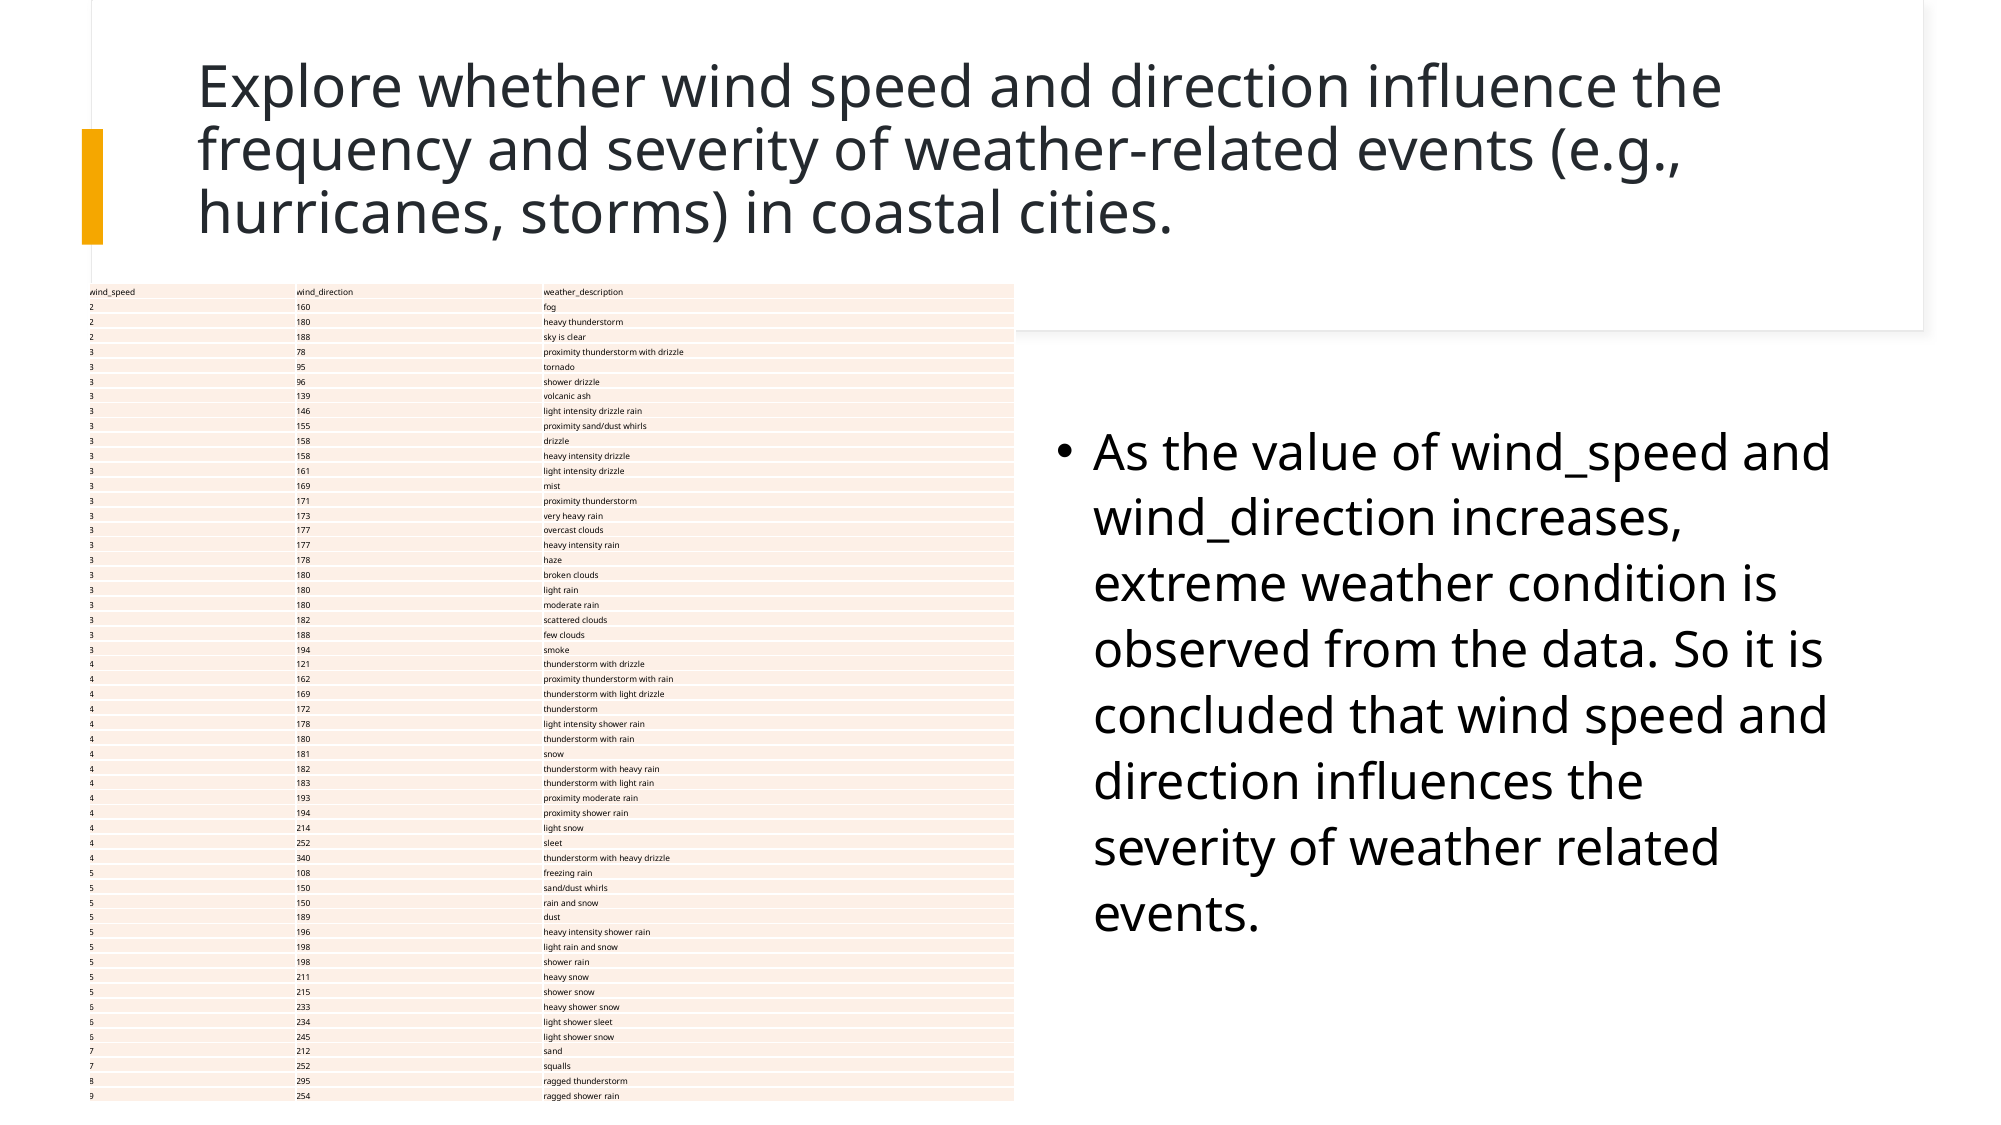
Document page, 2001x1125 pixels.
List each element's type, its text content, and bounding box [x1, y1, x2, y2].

table_cell 3 [90, 627, 295, 640]
table_cell sleet [544, 835, 1014, 848]
table_cell 178 [297, 552, 542, 565]
table_cell 6 [90, 1029, 295, 1042]
table_cell moderate rain [544, 597, 1014, 610]
table_cell 3 [90, 597, 295, 610]
table_cell 180 [297, 314, 542, 327]
table_cell snow [544, 746, 1014, 759]
table_cell smoke [544, 642, 1014, 655]
table_cell heavy thunderstorm [544, 314, 1014, 327]
table_cell 155 [297, 418, 542, 431]
table_cell scattered clouds [544, 612, 1014, 625]
table_cell squalls [544, 1058, 1014, 1071]
table_cell 3 [90, 374, 295, 387]
table_cell 3 [90, 493, 295, 506]
table_cell tornado [544, 359, 1014, 372]
table_cell light snow [544, 820, 1014, 833]
table_cell 245 [297, 1029, 542, 1042]
table_cell 4 [90, 671, 295, 684]
table_cell 181 [297, 746, 542, 759]
table_cell 4 [90, 776, 295, 789]
table_cell 180 [297, 597, 542, 610]
table_cell 9 [90, 1088, 295, 1101]
table_cell 198 [297, 939, 542, 952]
table_cell 177 [297, 523, 542, 536]
table_cell shower drizzle [544, 374, 1014, 387]
table_cell 108 [297, 865, 542, 878]
table_cell 4 [90, 761, 295, 774]
table_header wind_direction [297, 284, 542, 298]
table_cell 212 [297, 1043, 542, 1056]
table_cell 5 [90, 924, 295, 937]
table_cell heavy shower snow [544, 999, 1014, 1012]
table_cell heavy snow [544, 969, 1014, 982]
table_cell fog [544, 299, 1014, 312]
table_cell thunderstorm with rain [544, 731, 1014, 744]
table_cell 4 [90, 746, 295, 759]
table_cell 3 [90, 508, 295, 521]
table_cell 173 [297, 508, 542, 521]
table_header wind_speed [90, 284, 295, 298]
table_cell 160 [297, 299, 542, 312]
table_cell thunderstorm with light drizzle [544, 686, 1014, 699]
table_cell 214 [297, 820, 542, 833]
table_cell 171 [297, 493, 542, 506]
table_cell 2 [90, 299, 295, 312]
table_cell 3 [90, 448, 295, 461]
table_cell 5 [90, 984, 295, 997]
table_cell rain and snow [544, 895, 1014, 908]
table_cell 146 [297, 403, 542, 417]
table_cell proximity sand/dust whirls [544, 418, 1014, 431]
table_cell mist [544, 478, 1014, 491]
table_header weather_description [544, 284, 1014, 298]
table_cell 180 [297, 567, 542, 580]
table_cell 6 [90, 1014, 295, 1027]
table_cell 5 [90, 909, 295, 923]
table_cell thunderstorm with heavy drizzle [544, 850, 1014, 863]
table_cell very heavy rain [544, 508, 1014, 521]
table_cell 3 [90, 344, 295, 357]
table_cell 180 [297, 582, 542, 595]
table_cell 233 [297, 999, 542, 1012]
table_cell 193 [297, 790, 542, 804]
list As the value of wind_speed and wind_direction increases, extreme weather condition is observed from the data. So it is concluded that wind speed and direction influences the severity of weather related events. [1041, 406, 1851, 1013]
table_cell light intensity drizzle [544, 463, 1014, 476]
table_cell 169 [297, 478, 542, 491]
table_cell 252 [297, 1058, 542, 1071]
table_cell freezing rain [544, 865, 1014, 878]
table_cell 2 [90, 329, 295, 342]
table_cell 194 [297, 805, 542, 818]
table_cell 194 [297, 642, 542, 655]
table_cell 3 [90, 582, 295, 595]
table_cell 3 [90, 433, 295, 446]
table_cell 177 [297, 537, 542, 551]
table_cell 139 [297, 389, 542, 402]
table_cell dust [544, 909, 1014, 923]
table_cell 211 [297, 969, 542, 982]
table_cell overcast clouds [544, 523, 1014, 536]
table_cell 178 [297, 716, 542, 729]
table_cell 5 [90, 865, 295, 878]
table_cell 150 [297, 895, 542, 908]
table_cell heavy intensity drizzle [544, 448, 1014, 461]
table_cell volcanic ash [544, 389, 1014, 402]
table_cell 158 [297, 448, 542, 461]
table_cell 3 [90, 537, 295, 551]
table_cell 3 [90, 389, 295, 402]
table_cell 4 [90, 790, 295, 804]
table_cell 5 [90, 939, 295, 952]
table_cell ragged thunderstorm [544, 1073, 1014, 1086]
table_cell 3 [90, 418, 295, 431]
table_cell 121 [297, 656, 542, 670]
table_cell light shower sleet [544, 1014, 1014, 1027]
table_cell 3 [90, 642, 295, 655]
table_cell 172 [297, 701, 542, 714]
table_cell 4 [90, 656, 295, 670]
table_cell proximity thunderstorm [544, 493, 1014, 506]
table_cell 5 [90, 954, 295, 967]
table_cell sand [544, 1043, 1014, 1056]
table_cell 254 [297, 1088, 542, 1101]
table_cell 3 [90, 523, 295, 536]
table_cell sky is clear [544, 329, 1014, 342]
table_cell sand/dust whirls [544, 880, 1014, 893]
table_cell light rain and snow [544, 939, 1014, 952]
table_cell 4 [90, 850, 295, 863]
table_cell 96 [297, 374, 542, 387]
table_cell light shower snow [544, 1029, 1014, 1042]
table_cell broken clouds [544, 567, 1014, 580]
table_cell few clouds [544, 627, 1014, 640]
table_cell 4 [90, 716, 295, 729]
table_cell 2 [90, 314, 295, 327]
table_cell thunderstorm [544, 701, 1014, 714]
table_cell proximity moderate rain [544, 790, 1014, 804]
table_cell light intensity shower rain [544, 716, 1014, 729]
table_cell 5 [90, 880, 295, 893]
table_cell 3 [90, 567, 295, 580]
table_cell 158 [297, 433, 542, 446]
table_cell 3 [90, 359, 295, 372]
table_cell 7 [90, 1043, 295, 1056]
table_cell 252 [297, 835, 542, 848]
table_cell 295 [297, 1073, 542, 1086]
table_cell 4 [90, 701, 295, 714]
table_cell 169 [297, 686, 542, 699]
table_cell 78 [297, 344, 542, 357]
table_cell light rain [544, 582, 1014, 595]
table_cell 3 [90, 478, 295, 491]
table_cell thunderstorm with drizzle [544, 656, 1014, 670]
table_cell 215 [297, 984, 542, 997]
table_cell 4 [90, 835, 295, 848]
table_cell 6 [90, 999, 295, 1012]
table_cell 3 [90, 463, 295, 476]
table_cell light intensity drizzle rain [544, 403, 1014, 417]
table_cell 182 [297, 612, 542, 625]
table_cell 95 [297, 359, 542, 372]
table_cell 189 [297, 909, 542, 923]
table_cell 198 [297, 954, 542, 967]
title Explore whether wind speed and direction influence the frequency and severity of weather-related events (e.g., hurricanes, storms) in coastal cities. [183, 90, 1851, 284]
table_cell 8 [90, 1073, 295, 1086]
table_cell thunderstorm with heavy rain [544, 761, 1014, 774]
table_cell 188 [297, 329, 542, 342]
table_cell 150 [297, 880, 542, 893]
table_cell heavy intensity rain [544, 537, 1014, 551]
table_cell proximity shower rain [544, 805, 1014, 818]
table_cell 196 [297, 924, 542, 937]
table_cell 162 [297, 671, 542, 684]
table_cell 234 [297, 1014, 542, 1027]
table_cell heavy intensity shower rain [544, 924, 1014, 937]
table_cell 182 [297, 761, 542, 774]
table_cell 4 [90, 686, 295, 699]
table_cell 340 [297, 850, 542, 863]
table_cell 5 [90, 969, 295, 982]
table_cell 188 [297, 627, 542, 640]
table_cell ragged shower rain [544, 1088, 1014, 1101]
table_cell 183 [297, 776, 542, 789]
table_cell shower snow [544, 984, 1014, 997]
table_cell 4 [90, 820, 295, 833]
table_cell 3 [90, 403, 295, 417]
table_cell shower rain [544, 954, 1014, 967]
table_cell 180 [297, 731, 542, 744]
table_cell thunderstorm with light rain [544, 776, 1014, 789]
table_cell drizzle [544, 433, 1014, 446]
table_cell haze [544, 552, 1014, 565]
table_cell 5 [90, 895, 295, 908]
table_cell 161 [297, 463, 542, 476]
table_cell 7 [90, 1058, 295, 1071]
table_cell proximity thunderstorm with rain [544, 671, 1014, 684]
table_cell 3 [90, 552, 295, 565]
table_cell proximity thunderstorm with drizzle [544, 344, 1014, 357]
table_cell 4 [90, 805, 295, 818]
table_cell 4 [90, 731, 295, 744]
table_cell 3 [90, 612, 295, 625]
